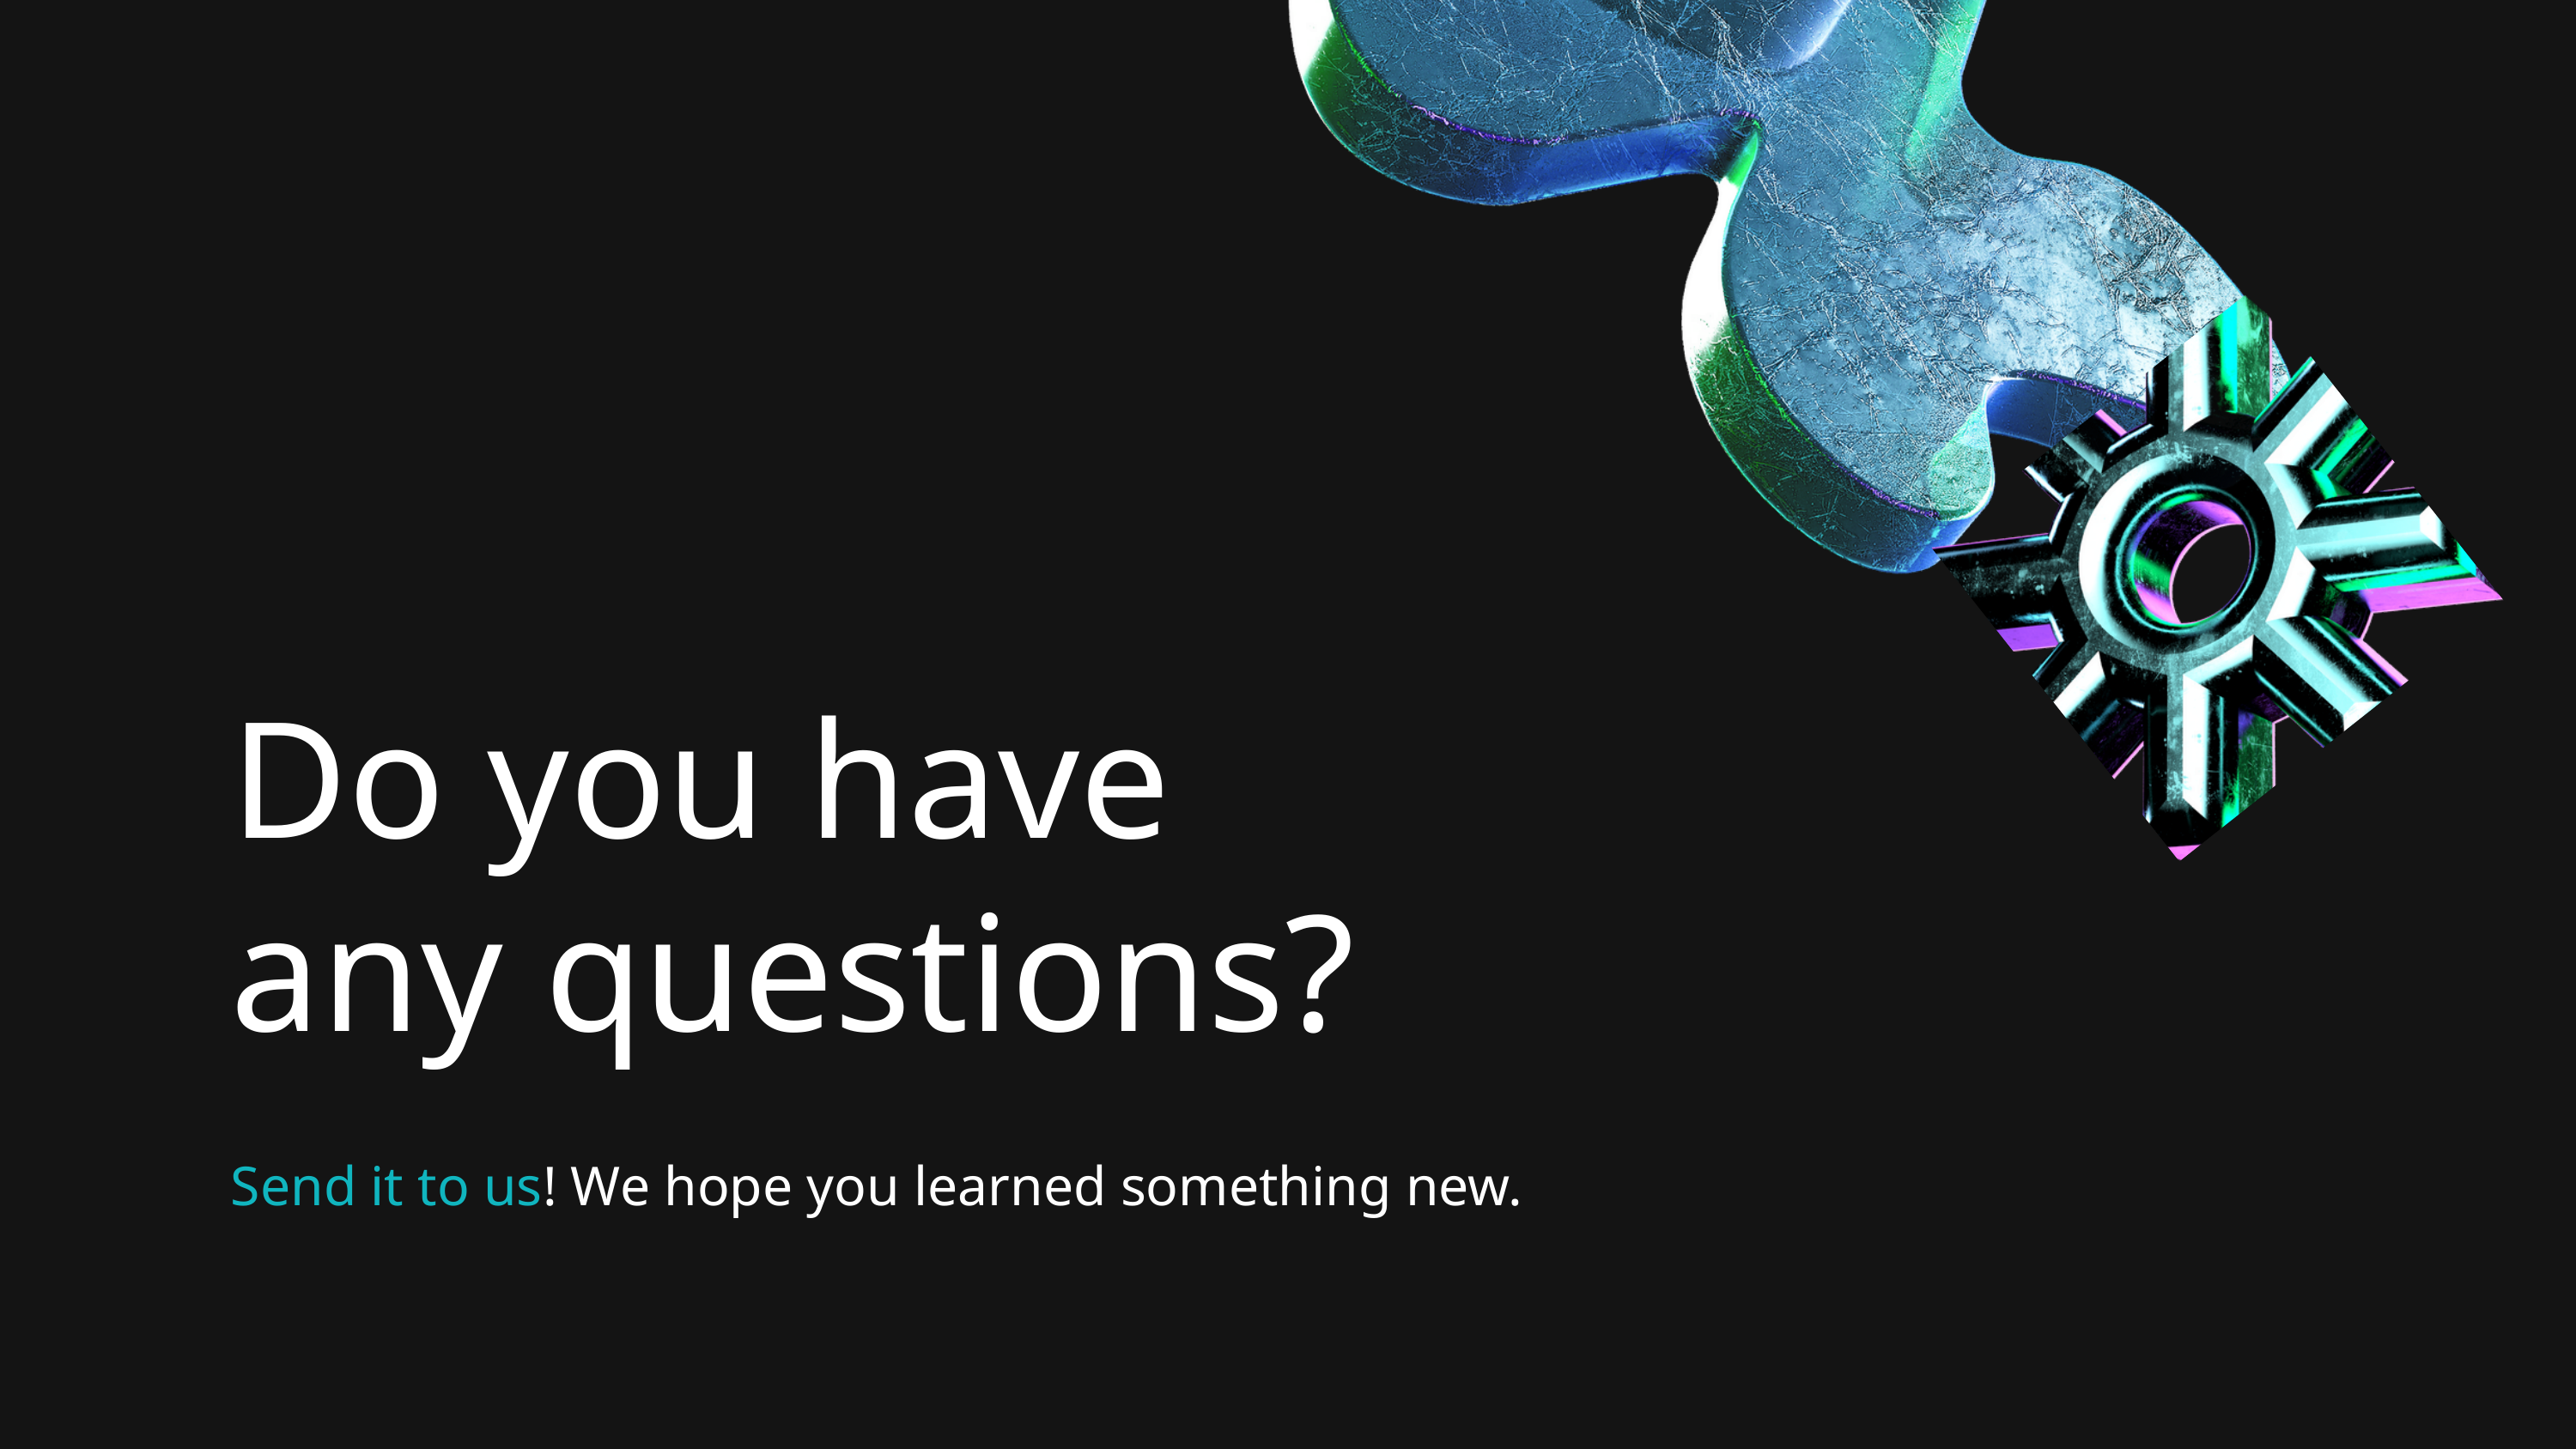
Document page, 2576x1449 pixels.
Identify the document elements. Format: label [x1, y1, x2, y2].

text_box [1929, 286, 2506, 862]
text_box [230, 676, 1687, 1218]
text_box [1288, 0, 2297, 574]
